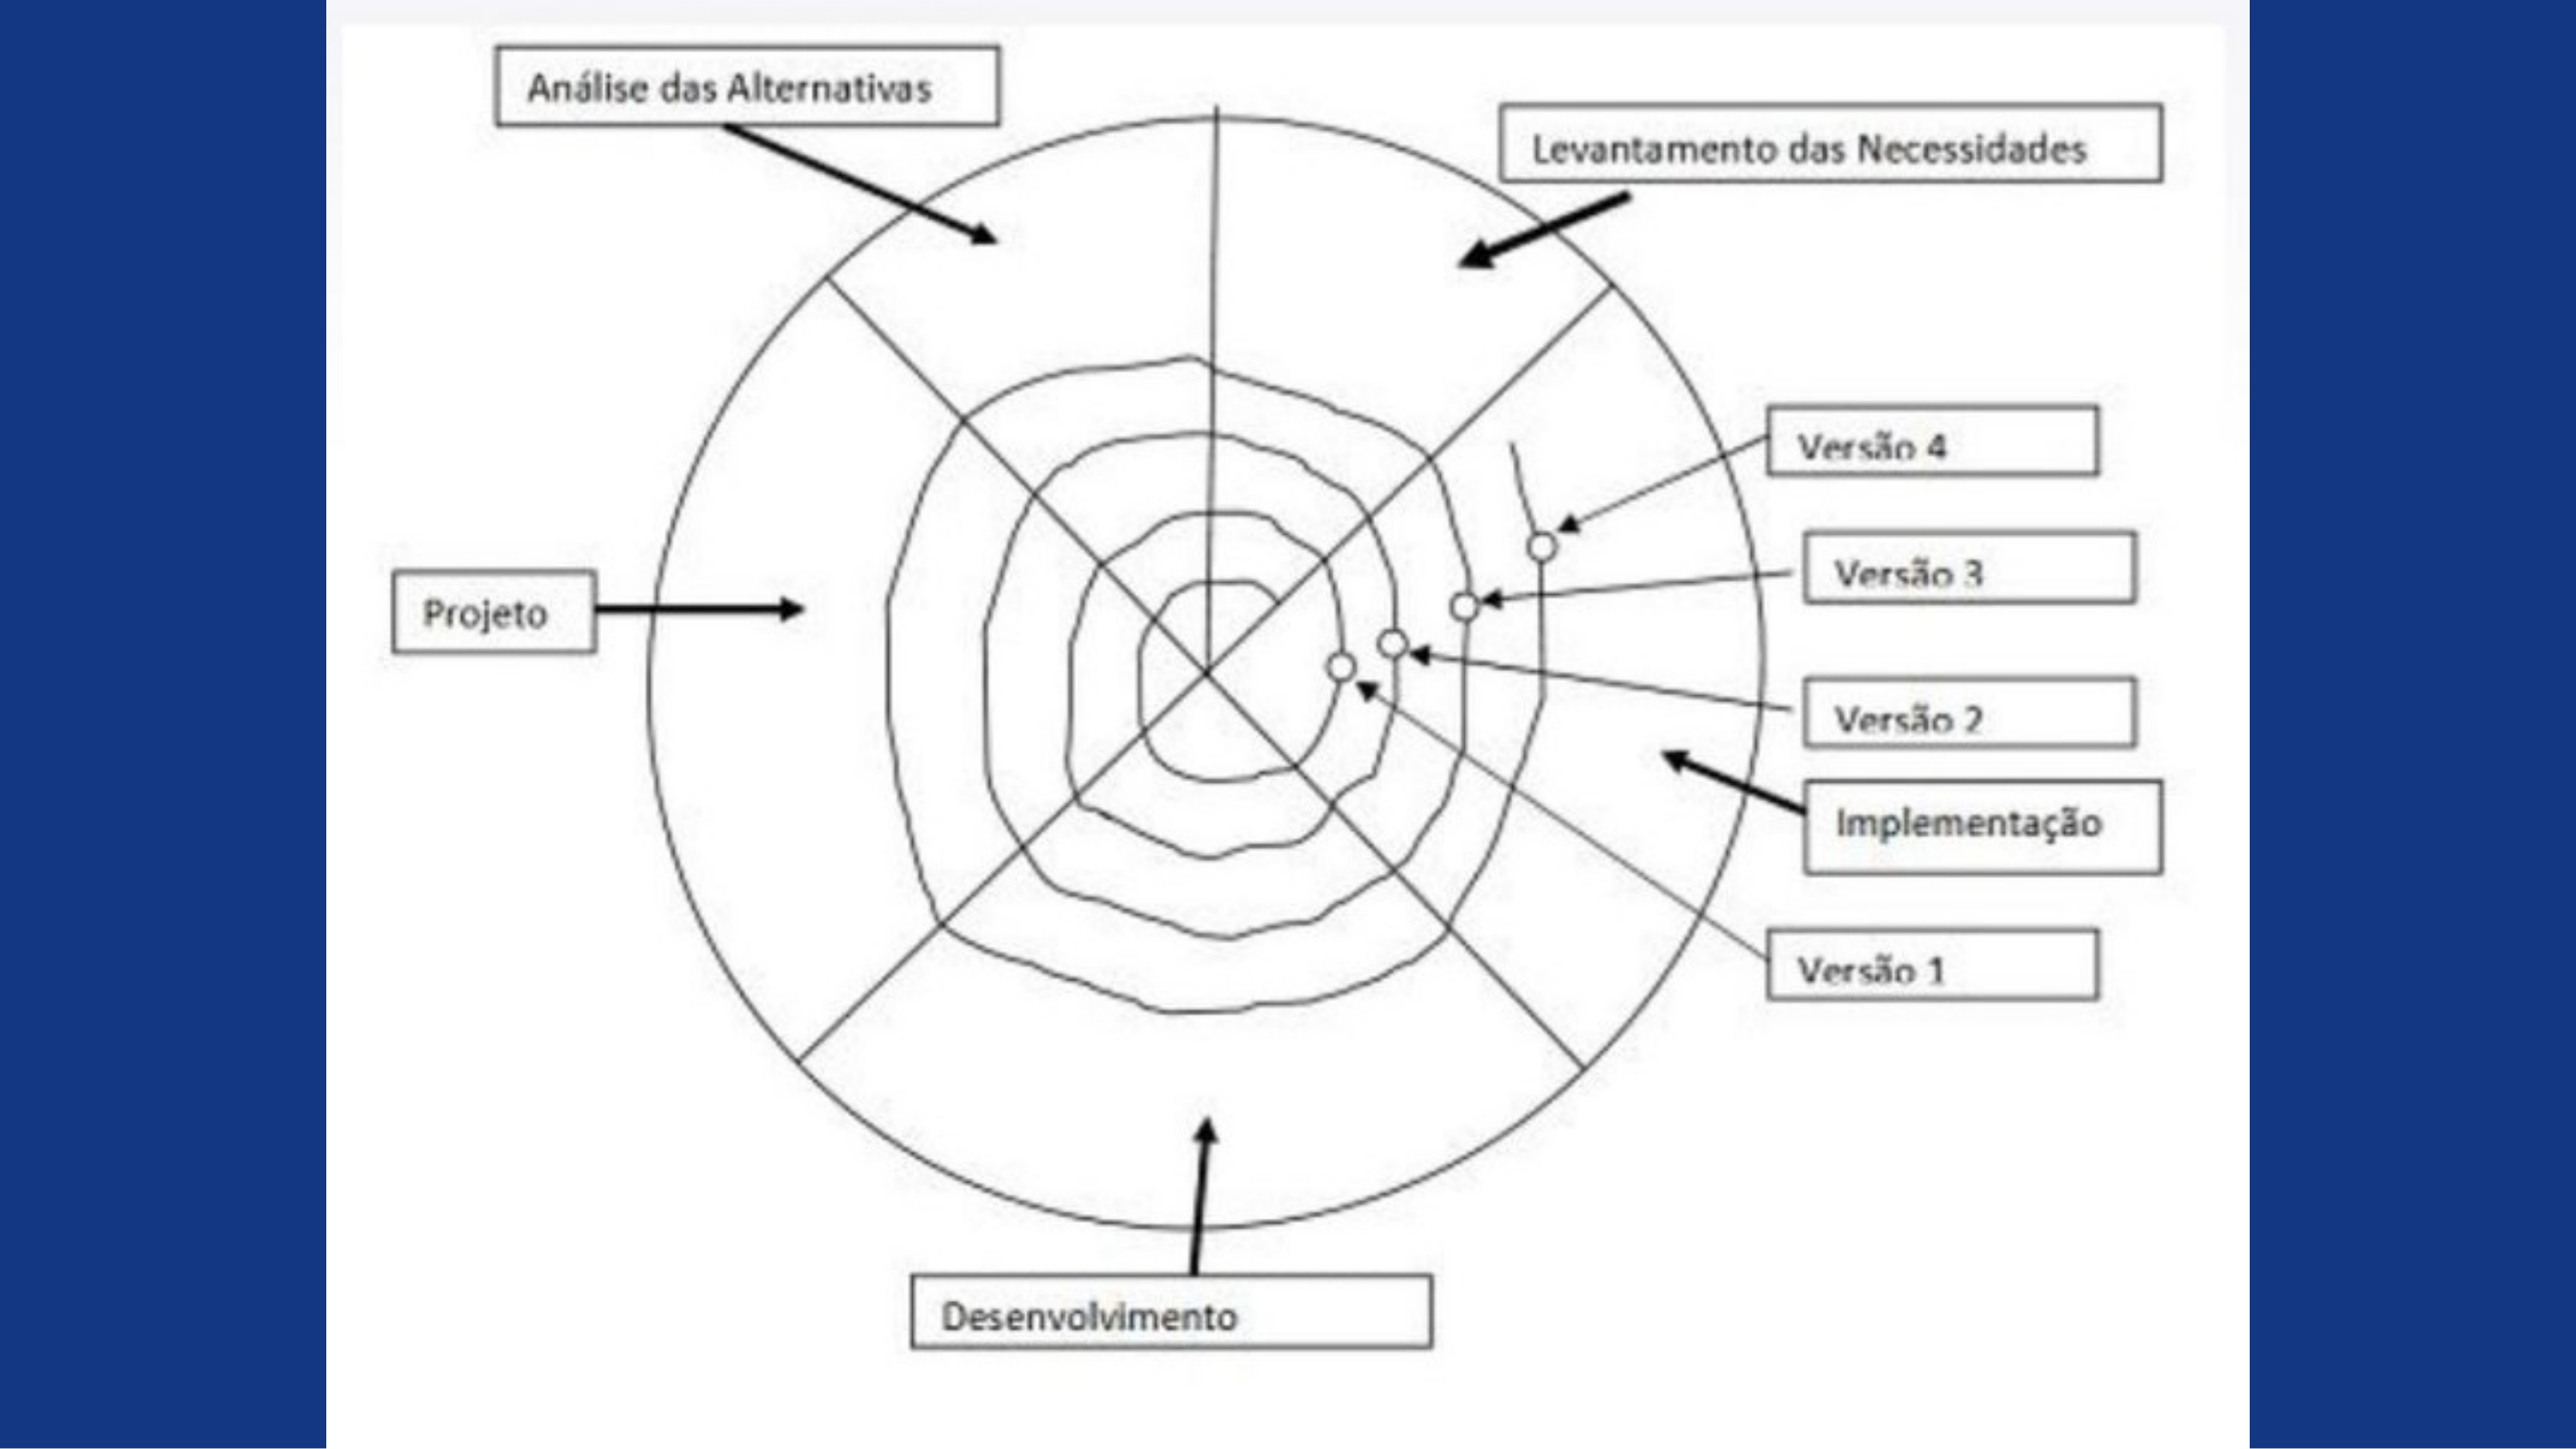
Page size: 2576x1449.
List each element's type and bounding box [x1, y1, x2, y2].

picture [326, 0, 2250, 1449]
